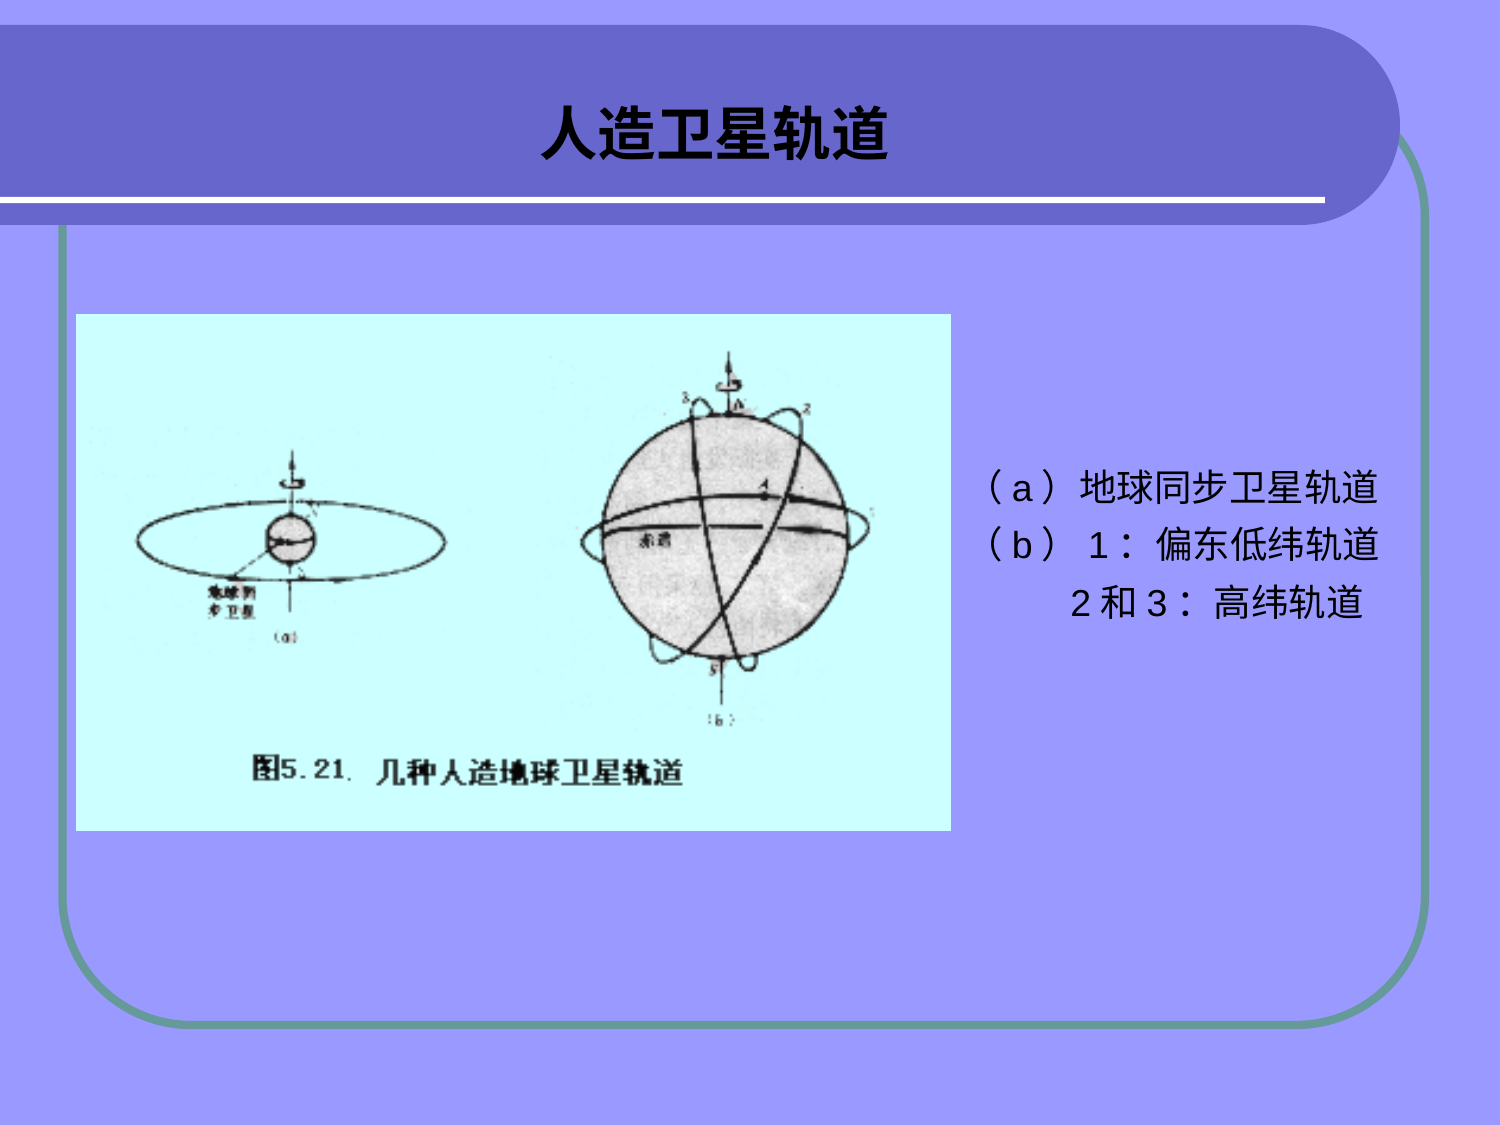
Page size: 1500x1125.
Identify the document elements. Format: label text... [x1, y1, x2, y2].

text_box （a）地球同步卫星轨道 （b）1：偏东低纬轨道 2和3：高纬轨道 [951, 456, 1400, 631]
picture [76, 314, 951, 831]
text_box 人造卫星轨道 [301, 90, 1129, 175]
